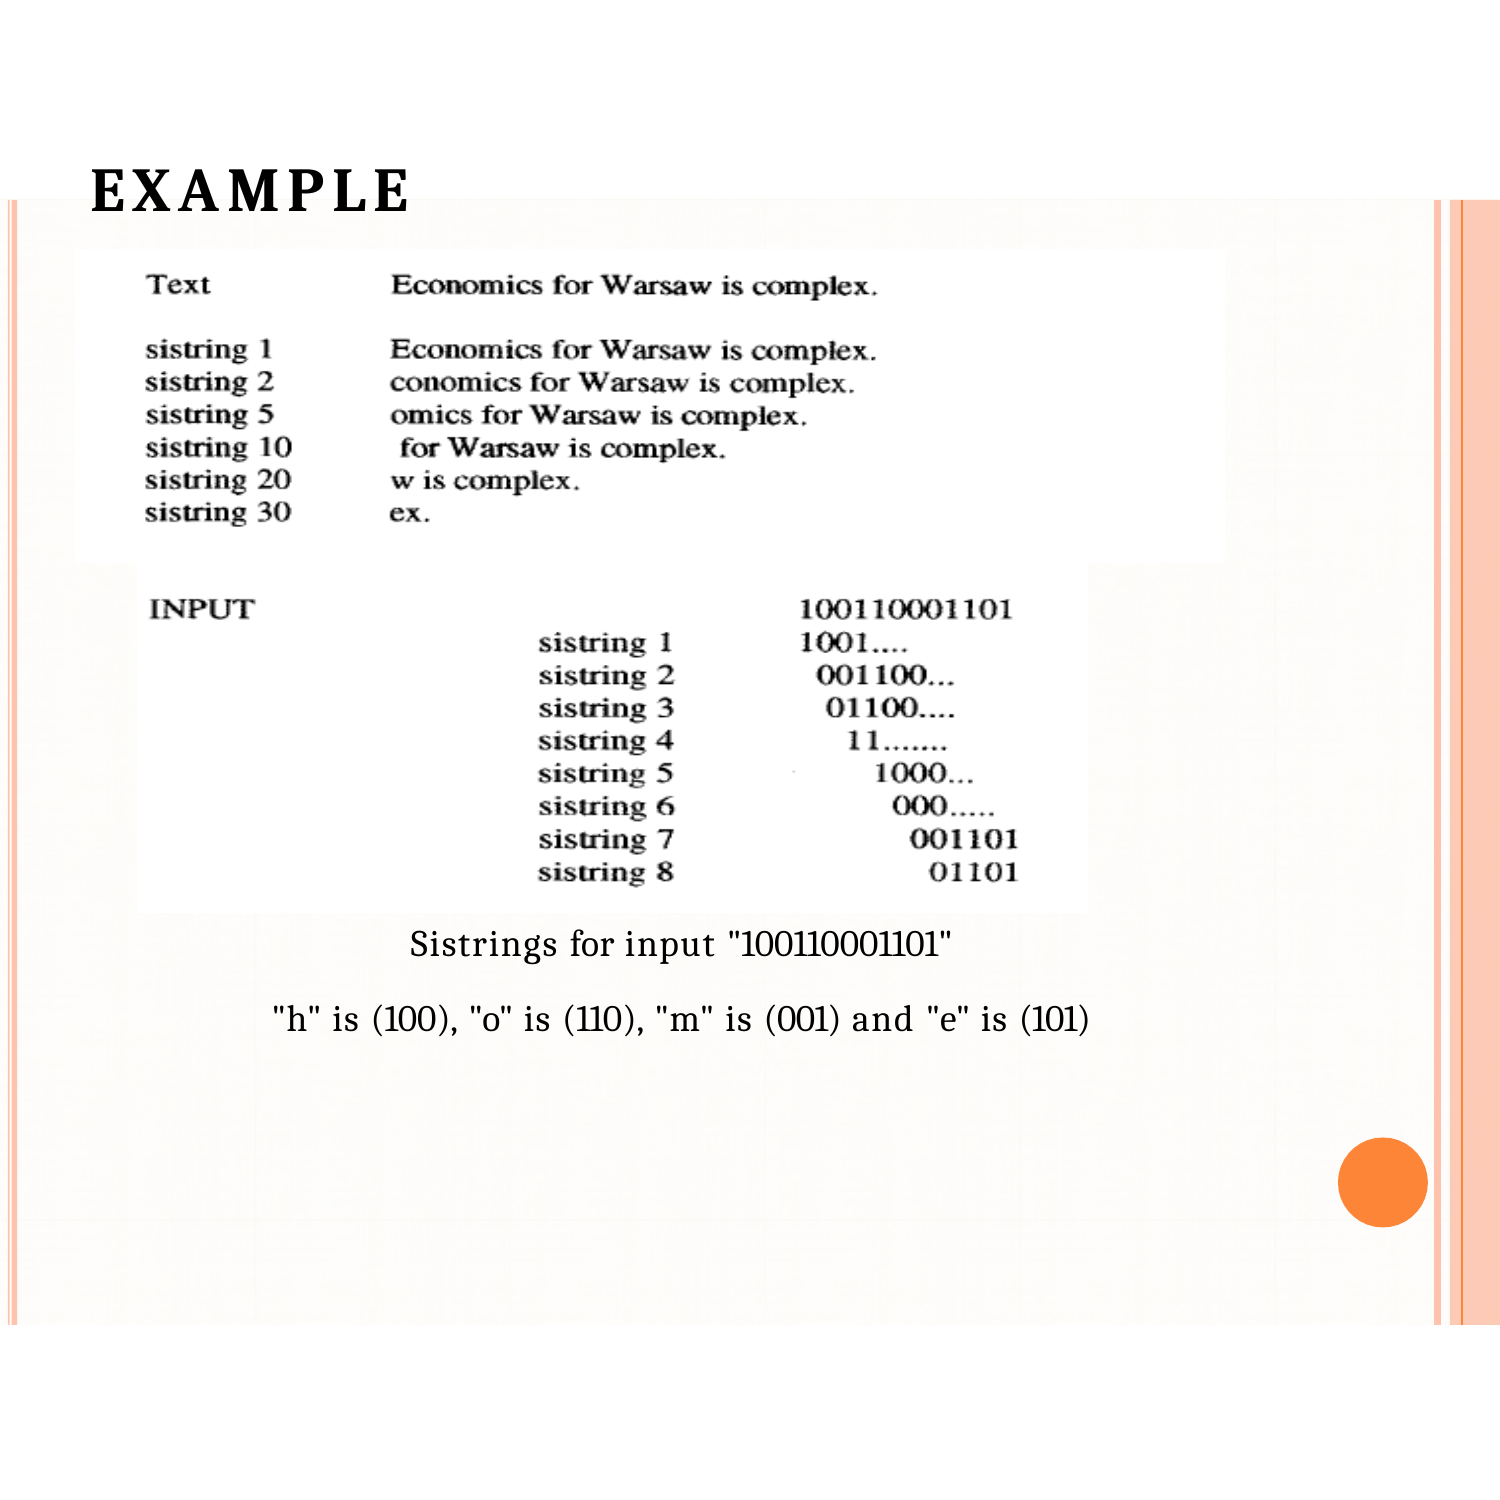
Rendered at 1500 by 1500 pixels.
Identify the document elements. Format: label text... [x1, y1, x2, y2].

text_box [0, 199, 1500, 1326]
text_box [74, 249, 1226, 913]
title EXAMPLE [87, 146, 513, 198]
